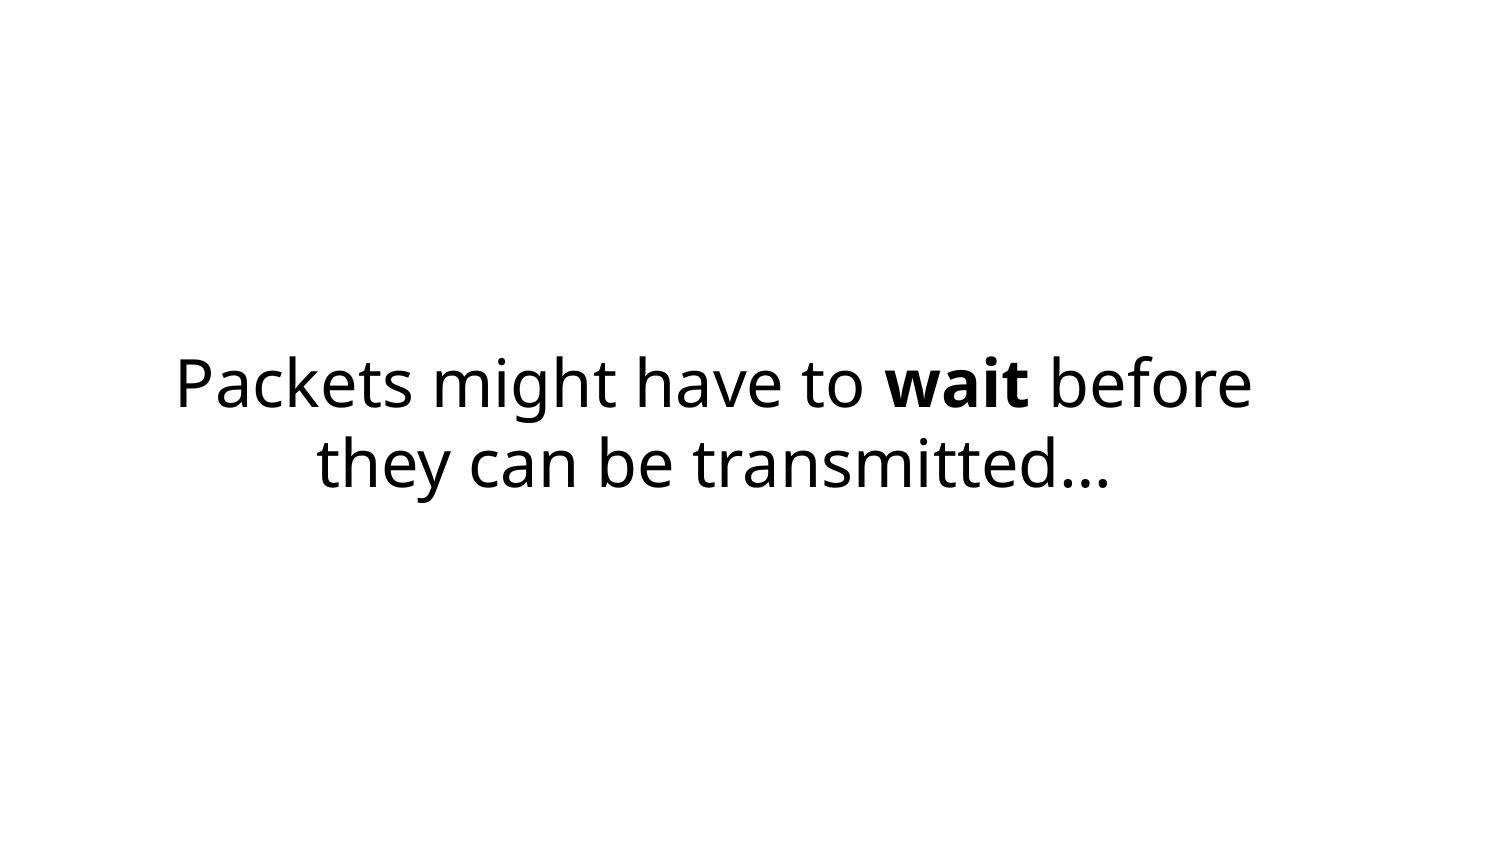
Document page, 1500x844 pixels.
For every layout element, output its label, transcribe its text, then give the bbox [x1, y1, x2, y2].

text_box Packets might have to wait before they can be transmitted… [112, 332, 1318, 466]
